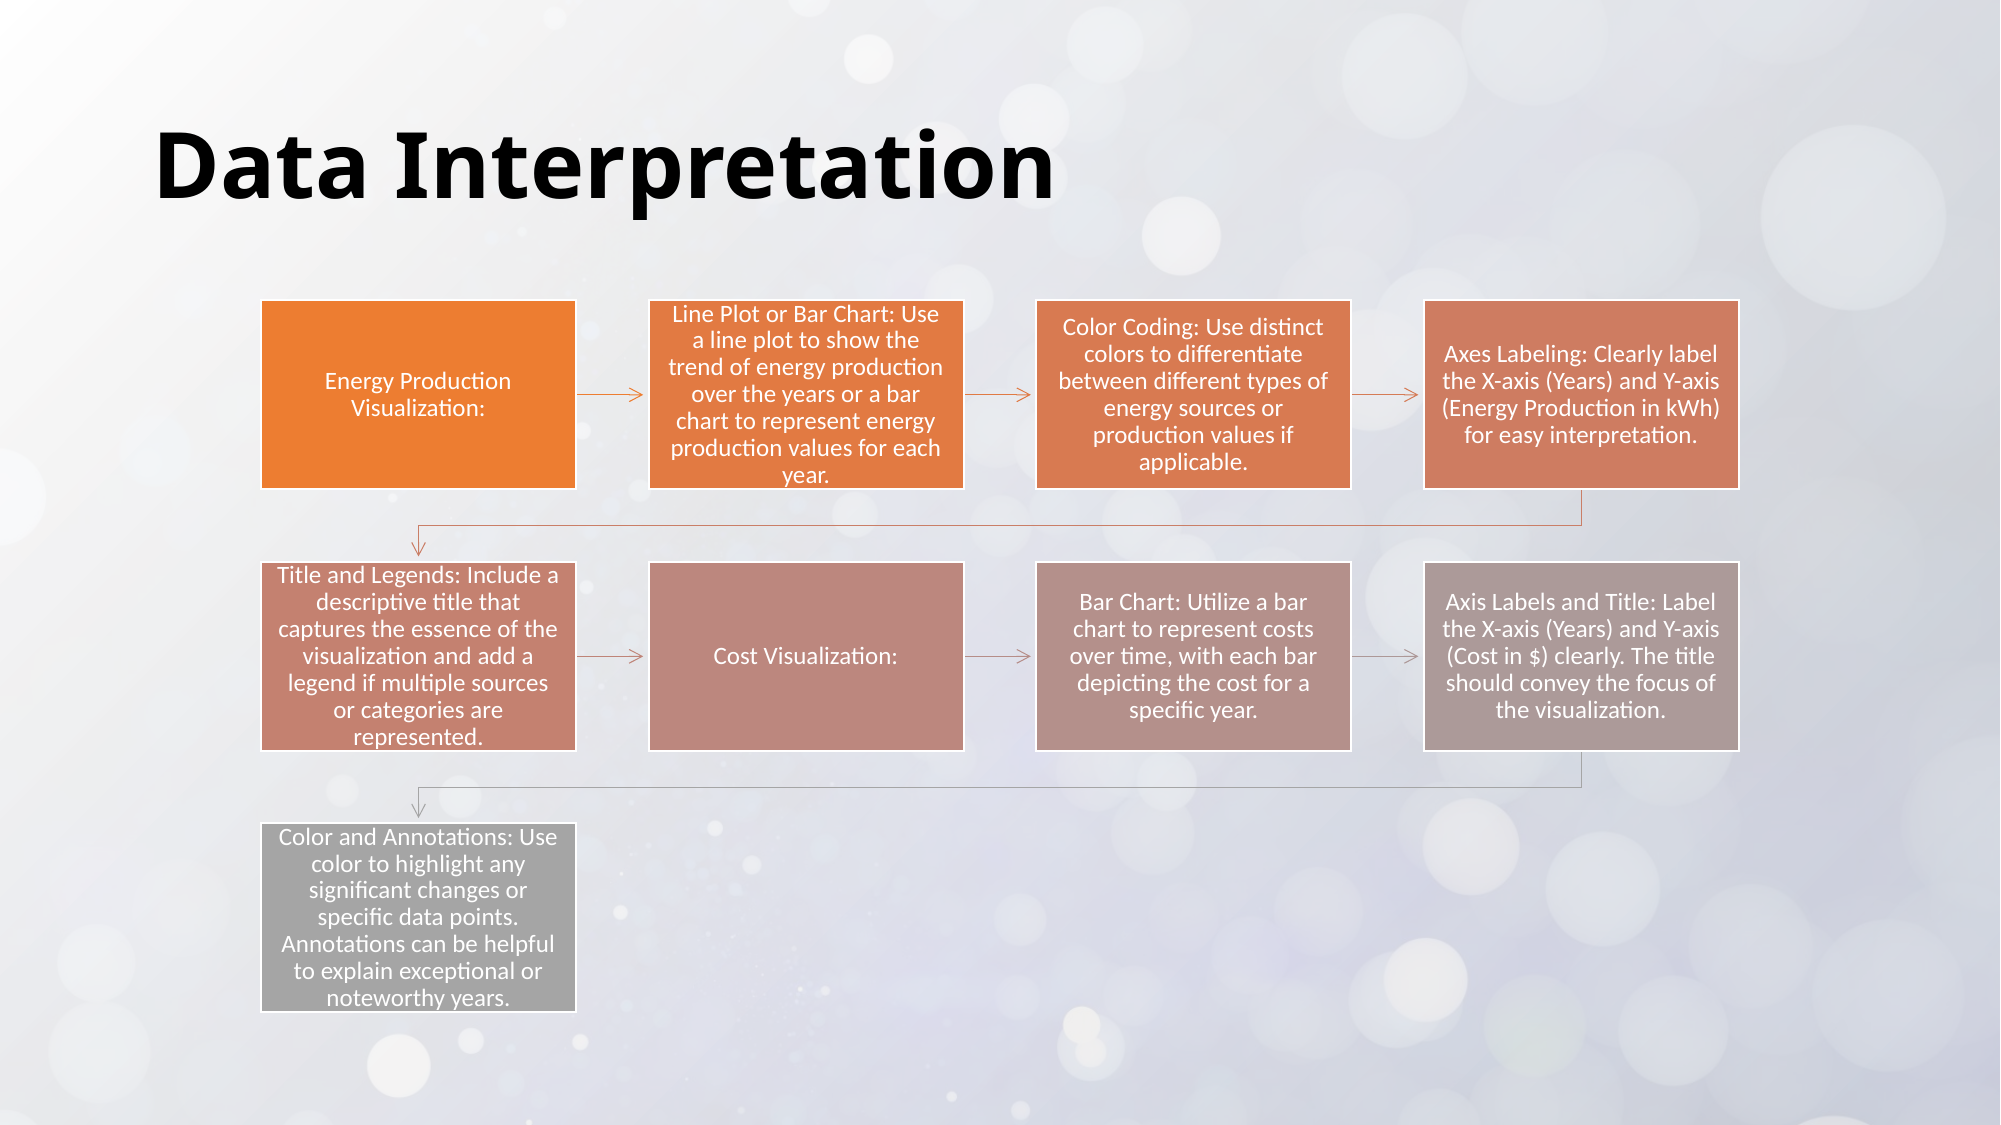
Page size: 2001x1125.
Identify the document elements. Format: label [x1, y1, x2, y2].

picture [0, 0, 2000, 1125]
list [137, 299, 1863, 1014]
